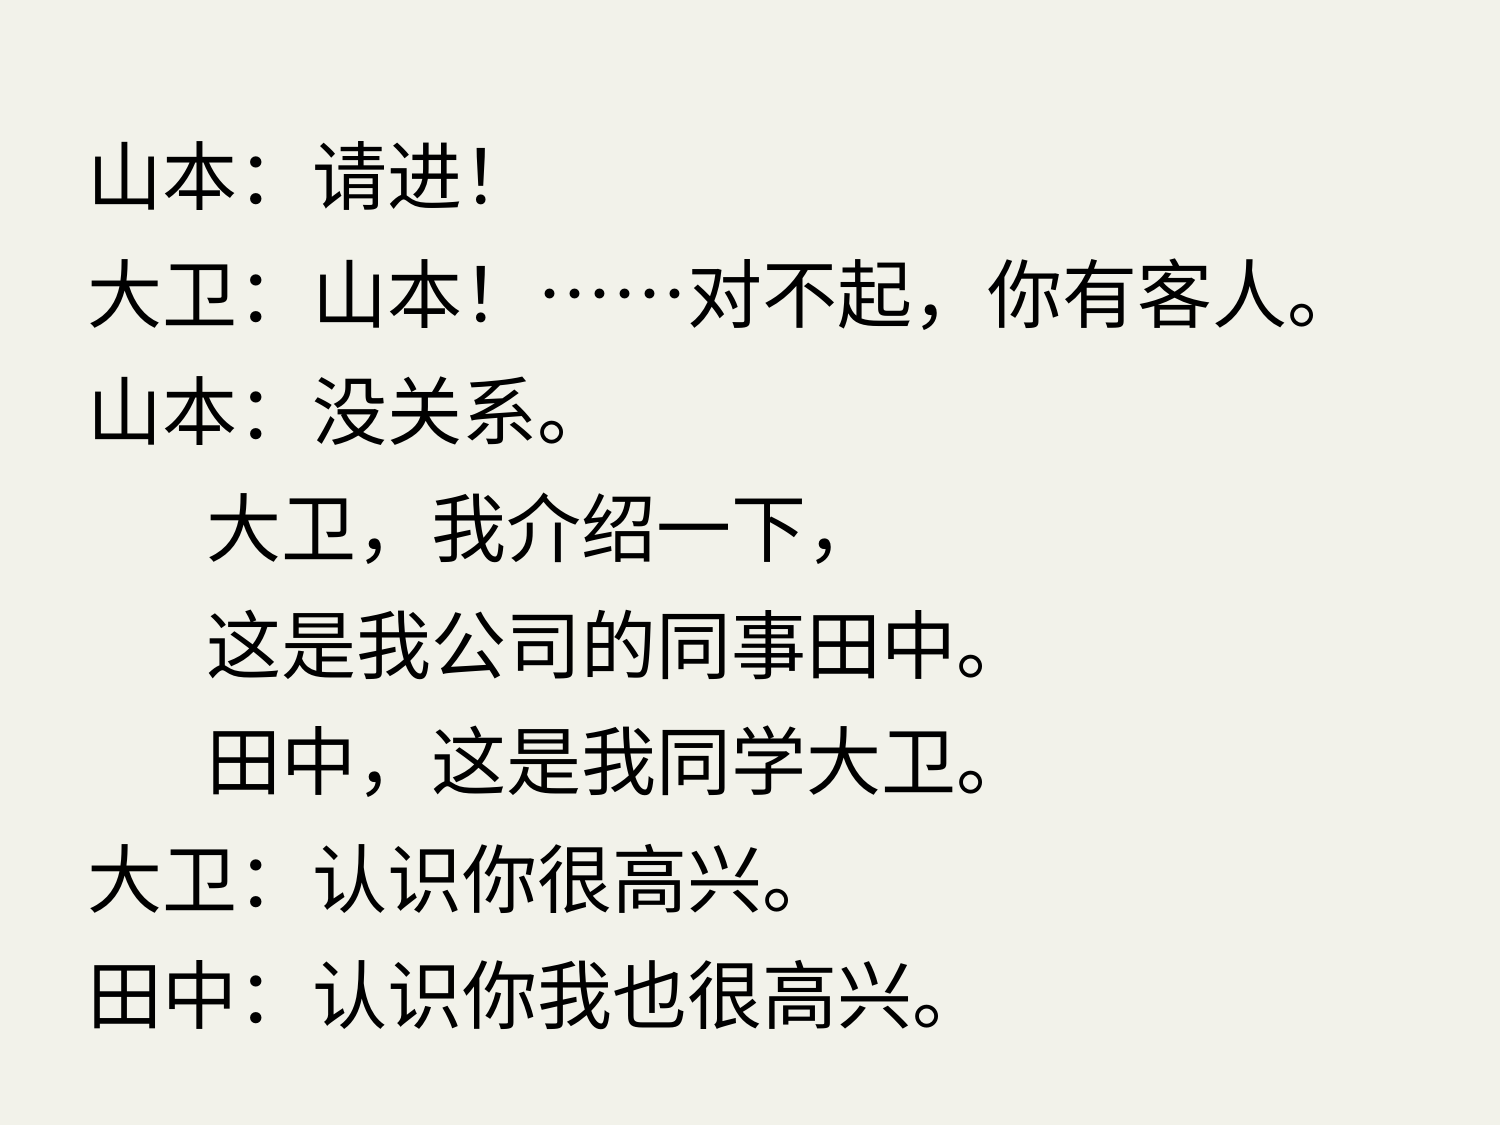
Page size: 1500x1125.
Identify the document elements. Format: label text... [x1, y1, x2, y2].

text_box 山本：请进！ 大卫：山本！……对不起，你有客人。 山本：没关系。 大卫，我介绍一下， 这是我公司的同事田中。 田中，这是我同学大卫。 大卫：认识你很高兴。 田中：认识你我也很高兴。 [72, 95, 1500, 1125]
